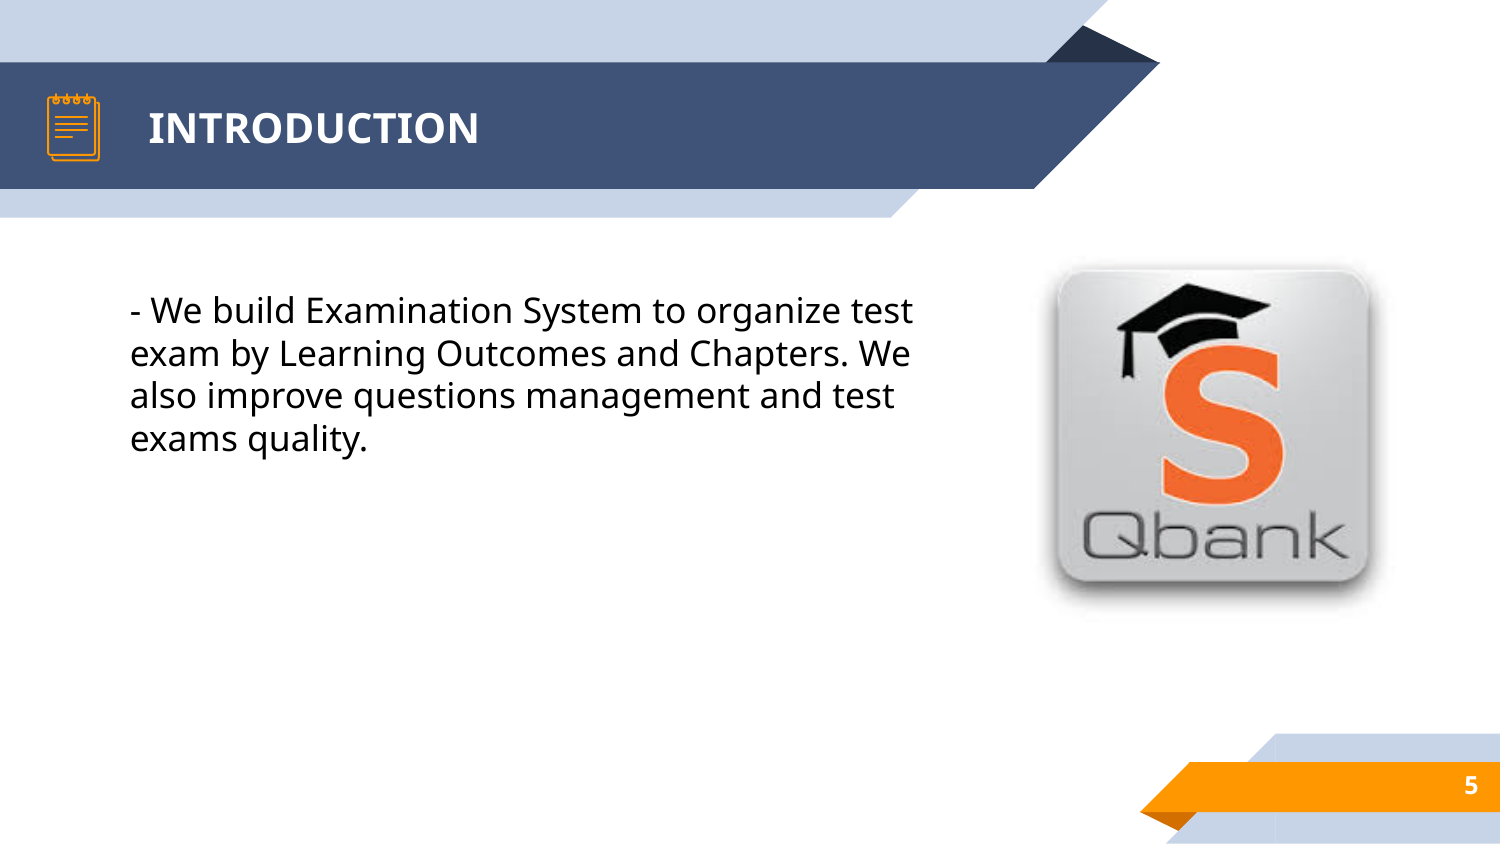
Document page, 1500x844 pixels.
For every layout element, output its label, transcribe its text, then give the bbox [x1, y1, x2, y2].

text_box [47, 93, 100, 161]
slide_number ‹#› [1249, 760, 1494, 813]
picture [1016, 228, 1412, 624]
title INTRODUCTION [133, 64, 997, 190]
list - We build Examination System to organize test exam by Learning Outcomes and Chapters. We also improve questions management and test exams quality. [114, 273, 963, 688]
